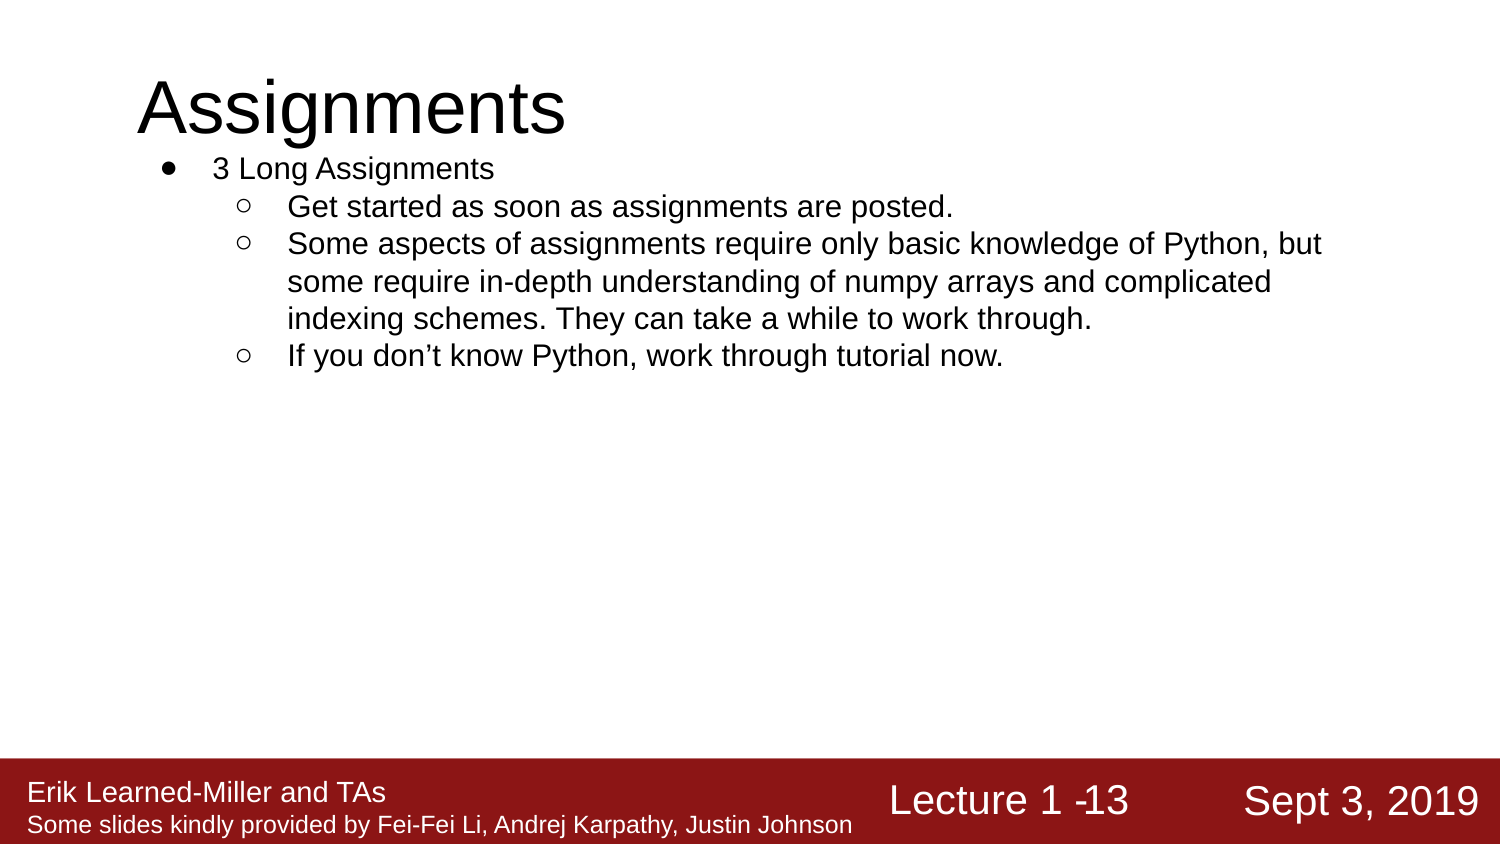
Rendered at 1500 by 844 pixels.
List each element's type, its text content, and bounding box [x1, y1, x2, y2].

text_box Assignments 3 Long Assignments Get started as soon as assignments are posted. Some aspects of assignments require only basic knowledge of Python, but some require in-depth understanding of numpy arrays and complicated indexing schemes. They can take a while to work through. If you don’t know Python, work through tutorial now. [122, 43, 1390, 713]
slide_number ‹#› [1054, 765, 1145, 831]
